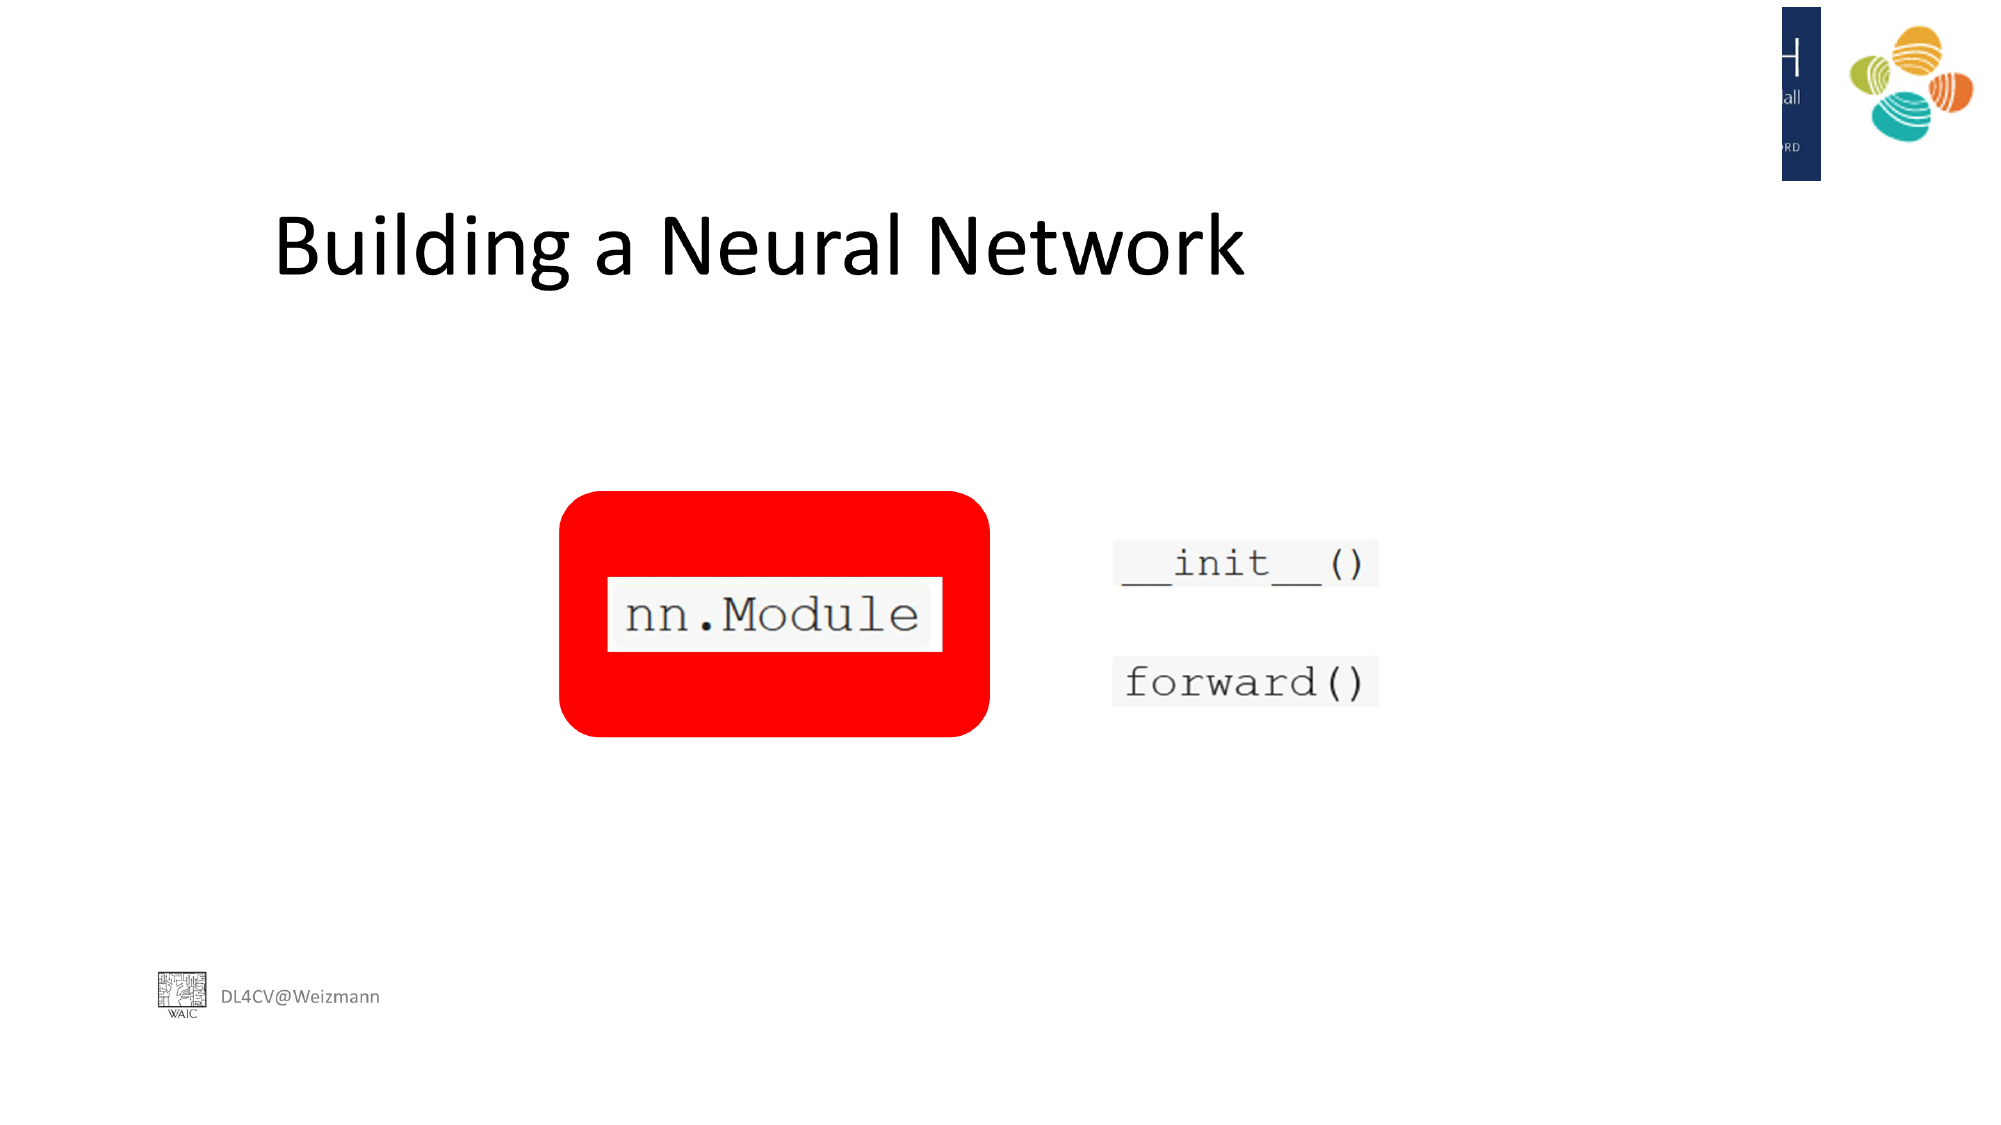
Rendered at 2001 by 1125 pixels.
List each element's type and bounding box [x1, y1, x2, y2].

list [156, 0, 1782, 1125]
picture [1782, 0, 1978, 184]
